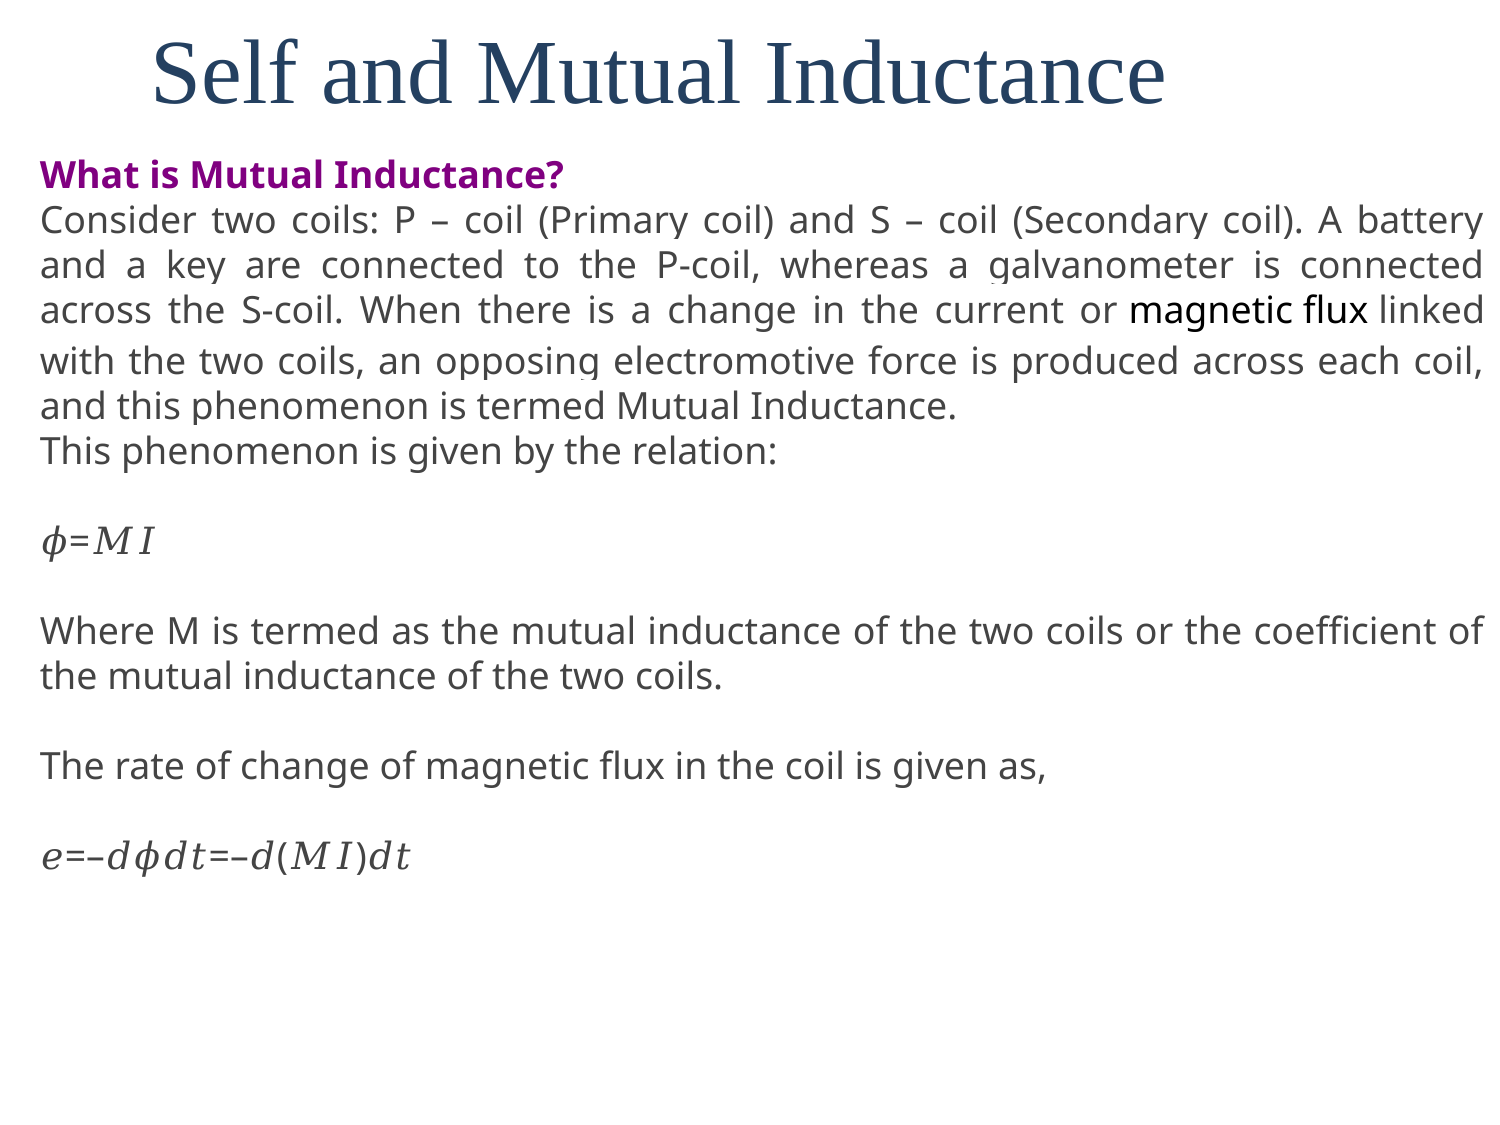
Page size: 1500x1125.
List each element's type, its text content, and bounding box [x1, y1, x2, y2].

text_box What is Mutual Inductance? Consider two coils: P – coil (Primary coil) and S – coil (Secondary coil). A battery and a key are connected to the P-coil, whereas a galvanometer is connected across the S-coil. When there is a change in the current or magnetic flux linked with the two coils, an opposing electromotive force is produced across each coil, and this phenomenon is termed Mutual Inductance. This phenomenon is given by the relation: 𝜙=𝑀𝐼 Where M is termed as the mutual inductance of the two coils or the coefficient of the mutual inductance of the two coils. The rate of change of magnetic flux in the coil is given as, 𝑒=–𝑑𝜙𝑑𝑡=–𝑑(𝑀𝐼)𝑑𝑡 [24, 143, 1500, 1065]
title Self and Mutual Inductance [150, 11, 1428, 123]
